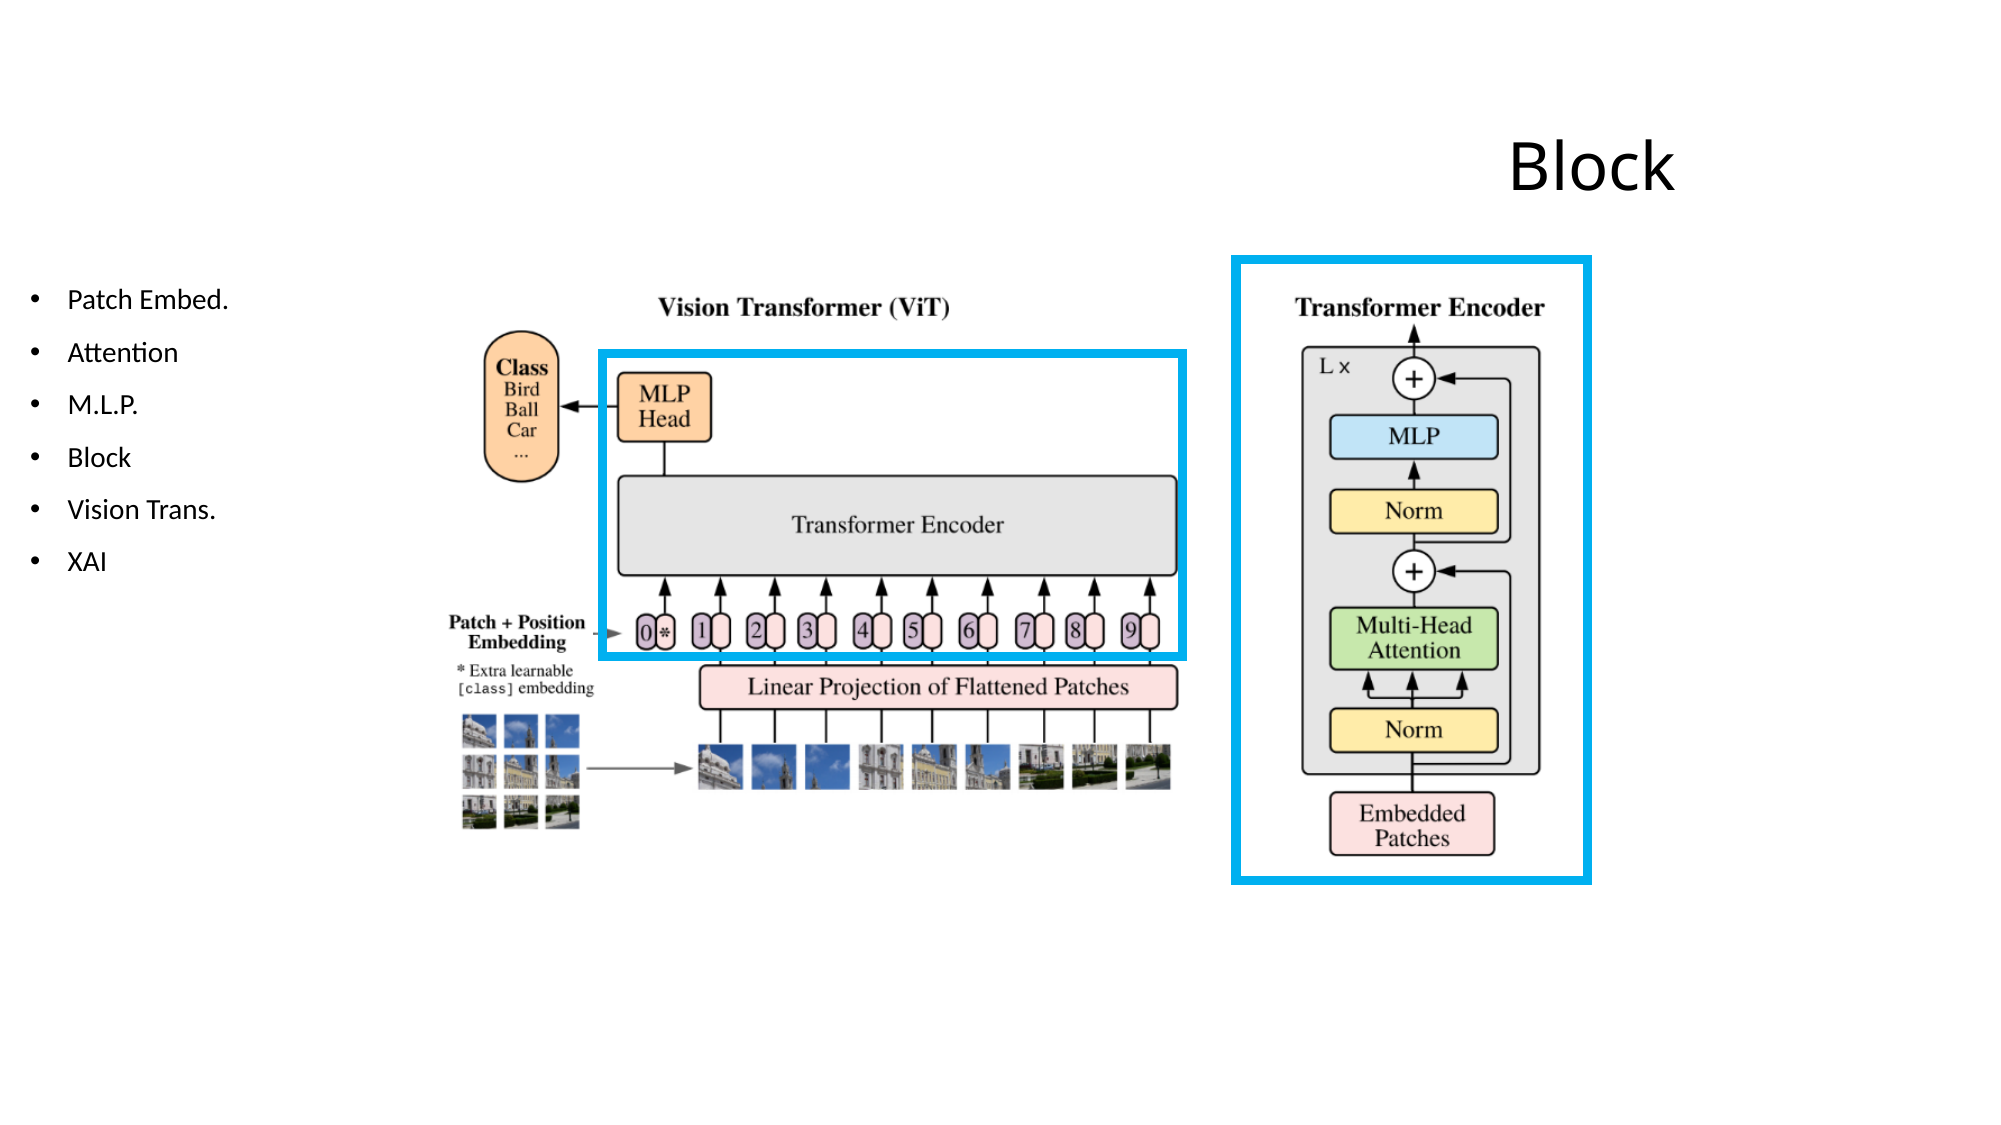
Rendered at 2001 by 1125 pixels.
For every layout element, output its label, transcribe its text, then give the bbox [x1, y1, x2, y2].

text_box Block [1212, 59, 1972, 278]
picture [418, 244, 1582, 881]
text_box Patch Embed. Attention M.L.P. Block Vision Trans. XAI [15, 277, 260, 992]
text_box [1582, 258, 1588, 881]
picture [1242, 265, 1582, 875]
